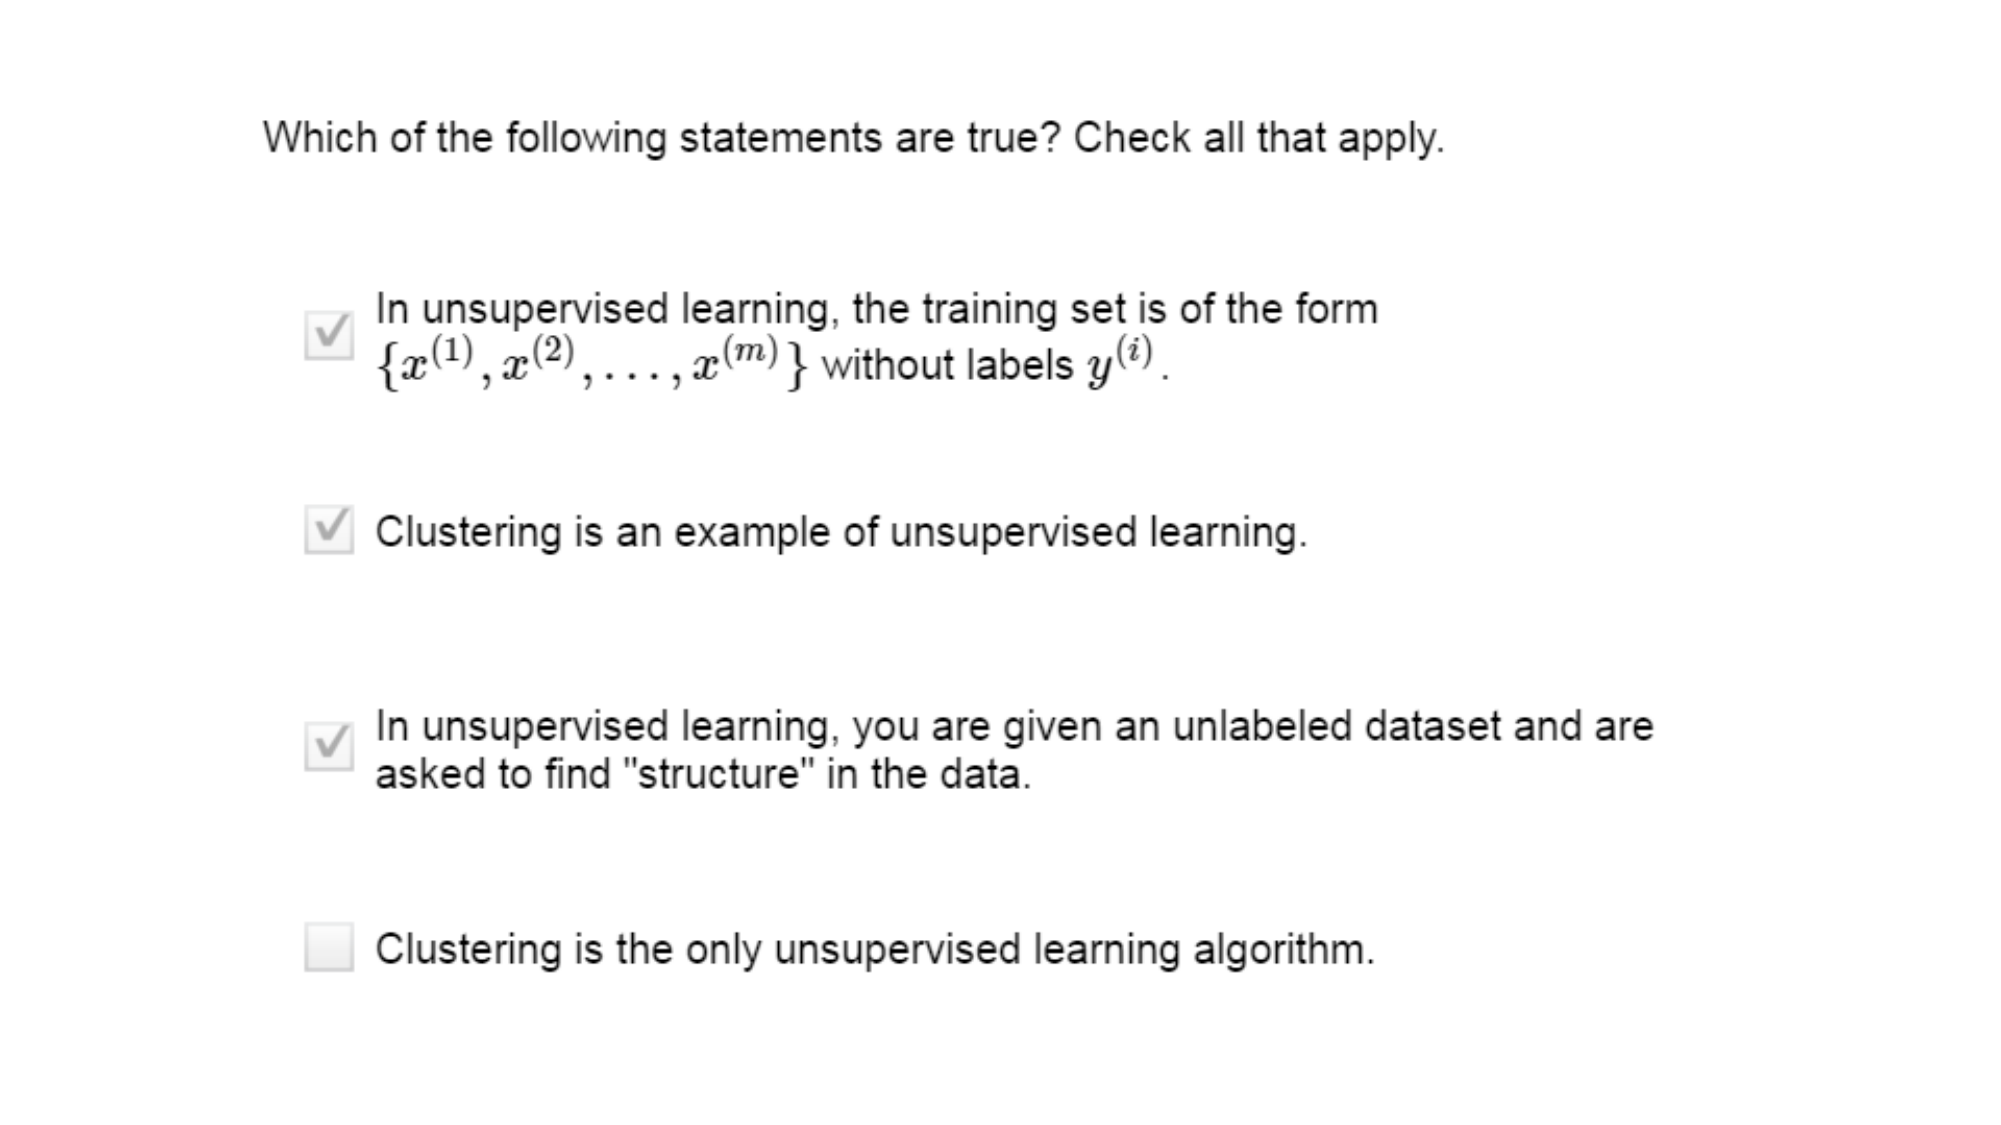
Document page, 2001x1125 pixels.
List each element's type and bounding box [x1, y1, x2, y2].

picture [236, 92, 1764, 1033]
